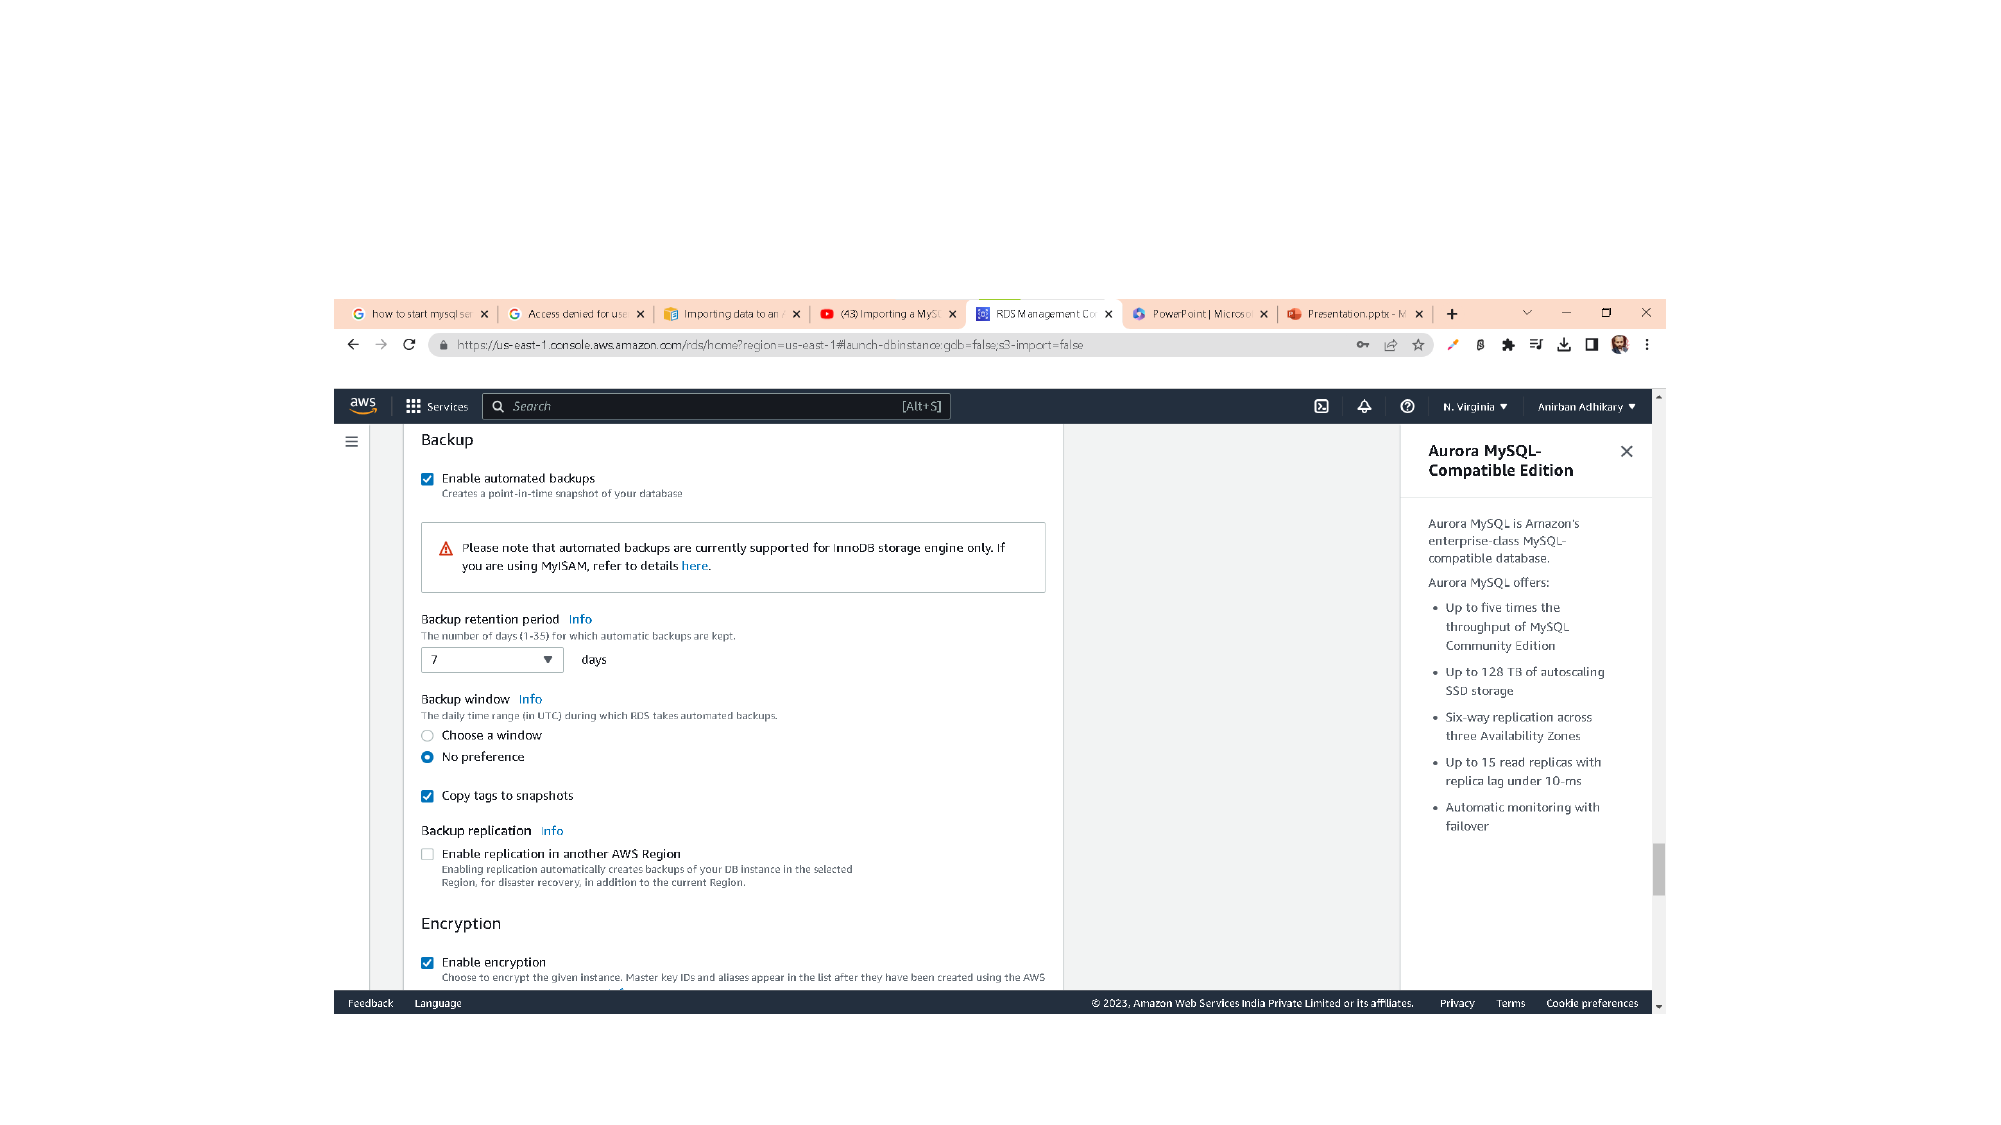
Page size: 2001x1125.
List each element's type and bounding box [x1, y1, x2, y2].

list [334, 299, 1666, 1014]
